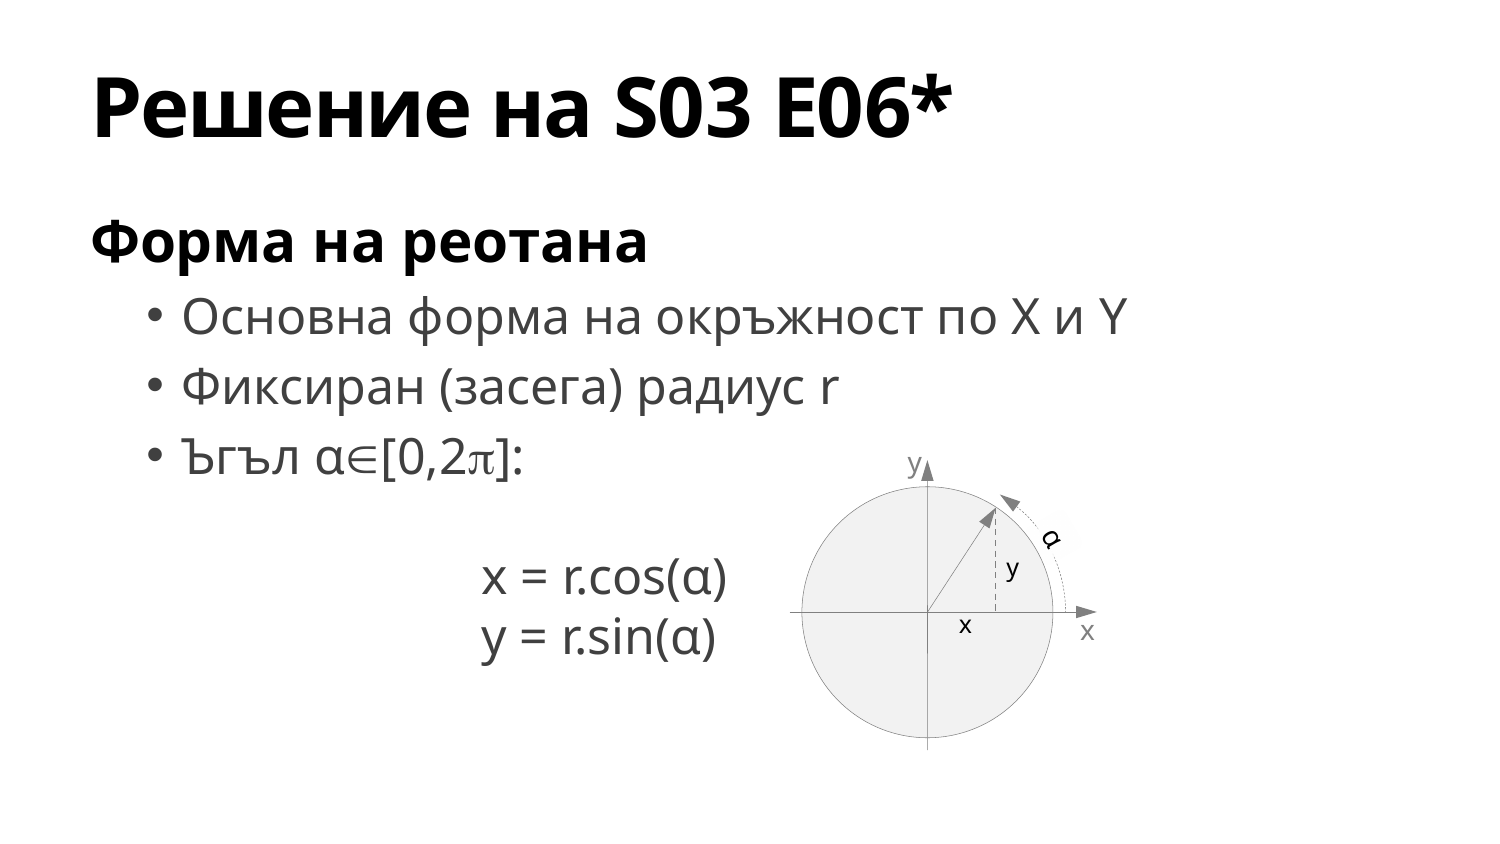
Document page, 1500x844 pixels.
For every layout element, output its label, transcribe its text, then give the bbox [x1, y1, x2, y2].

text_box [927, 507, 995, 613]
list Форма на реотана Основна форма на окръжност по X и Y Фиксиран (засега) радиус r Ъгъл α[0,2]: x = r.cos(α) y = r.sin(α) [75, 196, 1500, 825]
text_box y [893, 437, 932, 486]
text_box α [1032, 517, 1075, 560]
text_box [933, 620, 1055, 740]
text_box x [943, 622, 987, 646]
text_box [933, 484, 1056, 611]
text_box [799, 486, 923, 611]
text_box y [1002, 544, 1035, 590]
text_box x [1065, 605, 1104, 654]
text_box [800, 620, 923, 740]
title Решение на S03 E06* [75, 33, 1500, 175]
text_box [994, 494, 1079, 611]
